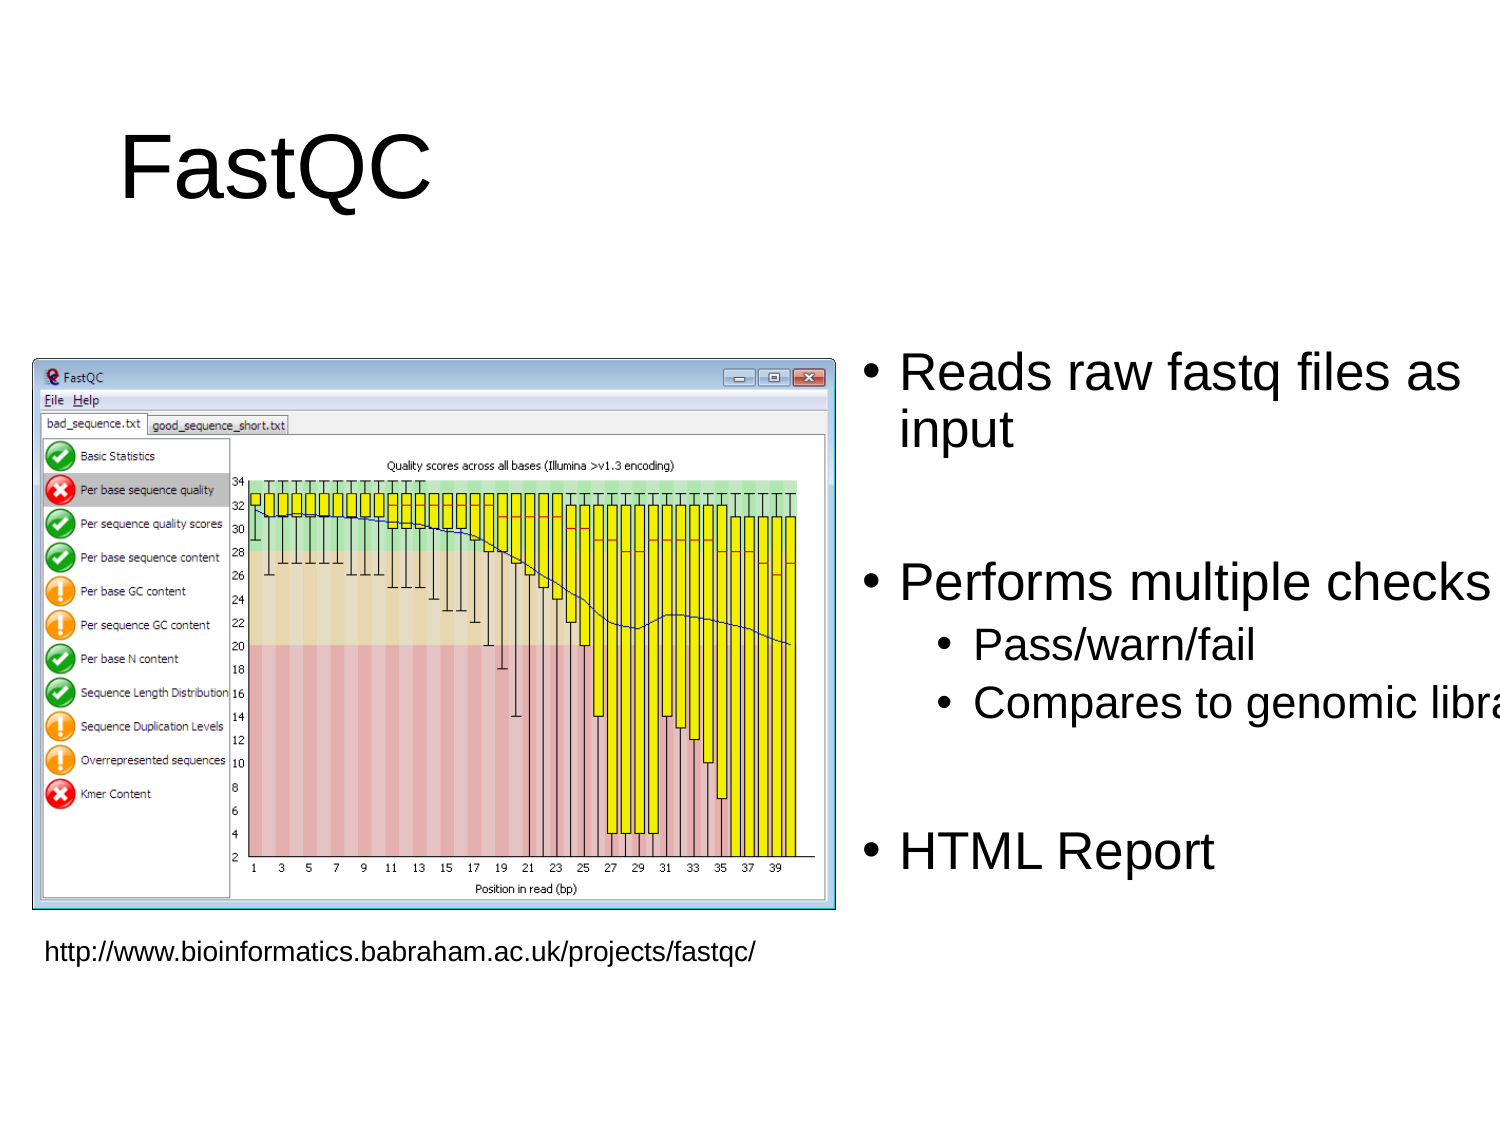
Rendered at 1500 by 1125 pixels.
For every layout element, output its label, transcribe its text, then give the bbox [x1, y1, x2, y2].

list Reads raw fastq files as input Performs multiple checks Pass/warn/fail Compares to genomic library HTML Report [847, 337, 1500, 895]
title FastQC [103, 59, 1397, 278]
picture [32, 358, 836, 911]
text_box http://www.bioinformatics.babraham.ac.uk/projects/fastqc/ [29, 925, 772, 975]
